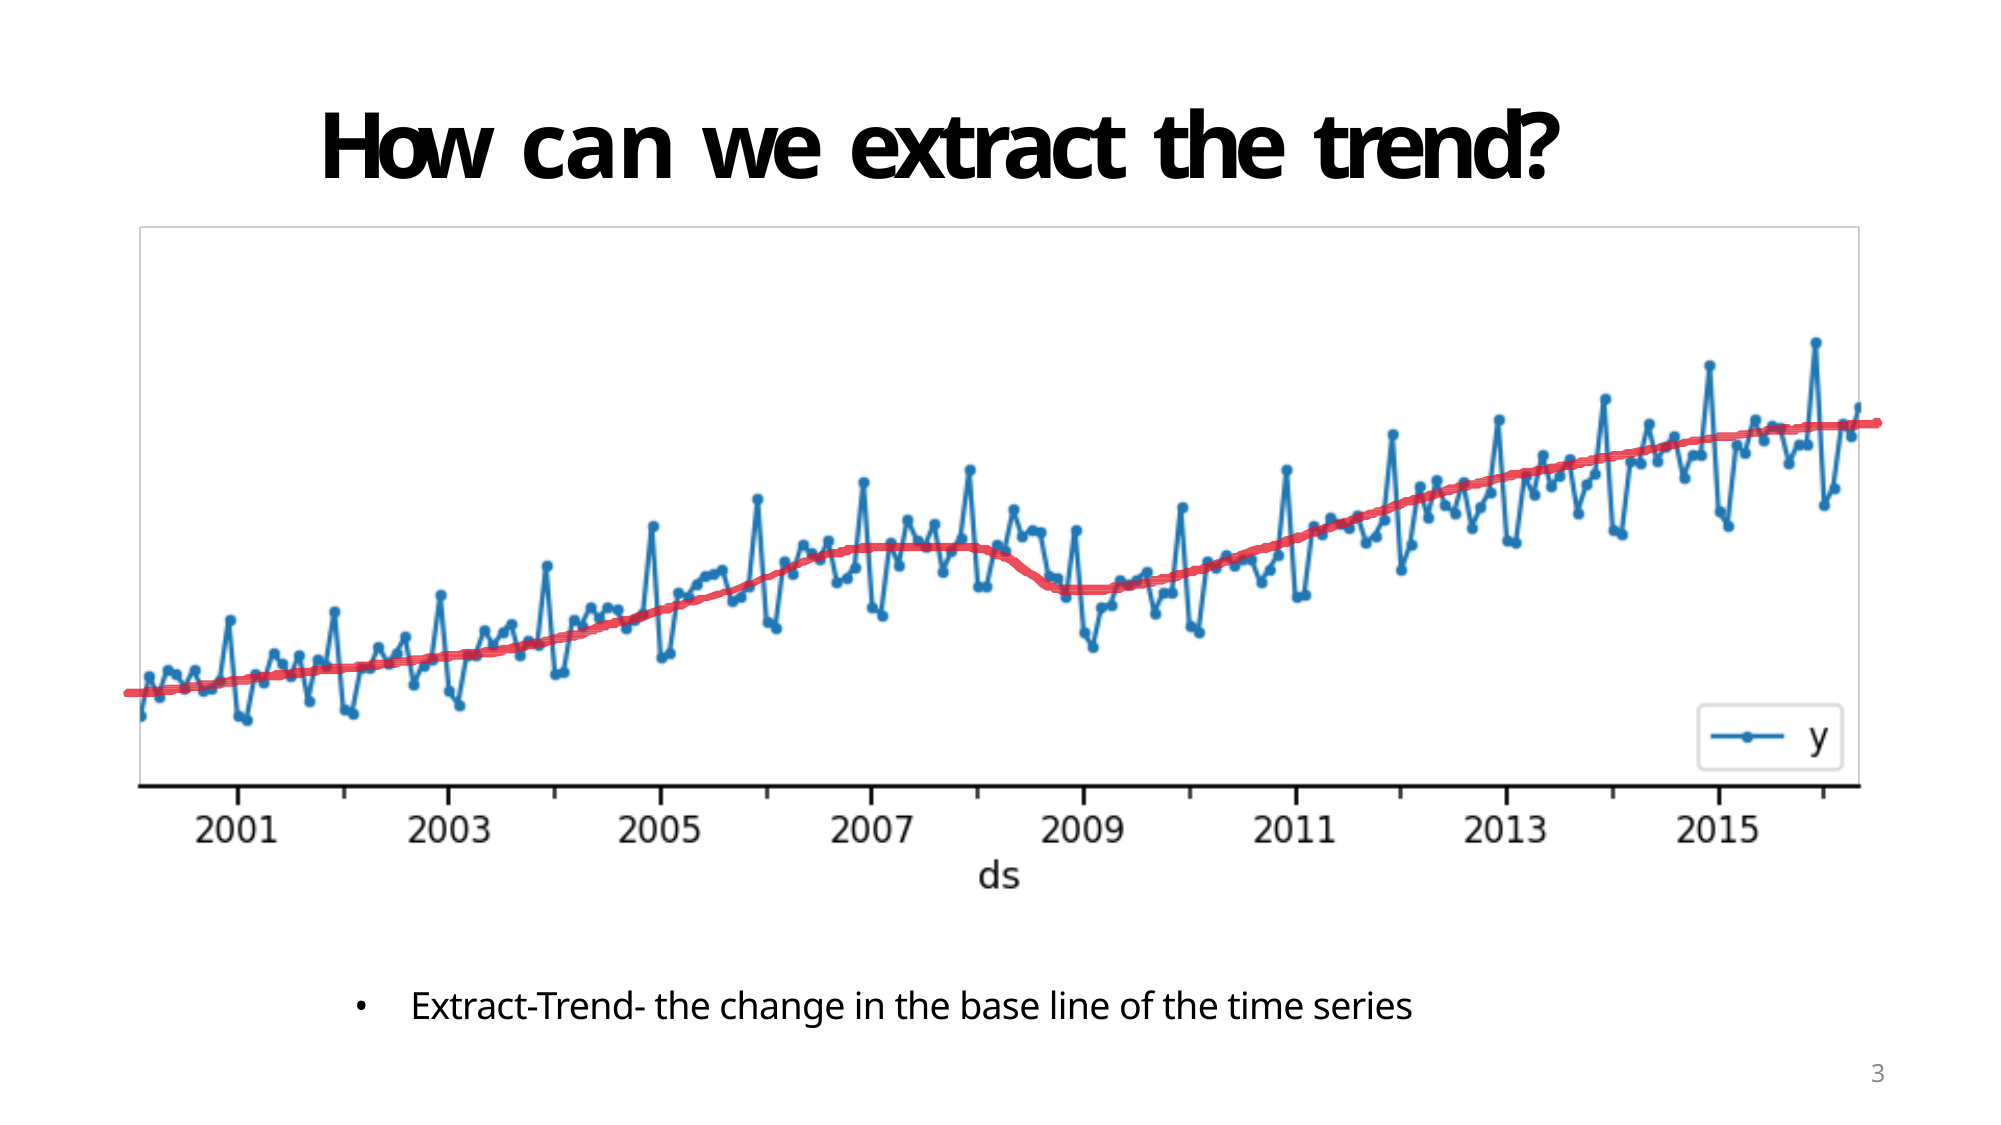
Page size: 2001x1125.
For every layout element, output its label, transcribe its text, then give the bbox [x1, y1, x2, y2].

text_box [123, 213, 1883, 912]
text_box Extract-Trend- the change in the base line of the time series [337, 974, 1601, 1035]
slide_number 3 [1850, 1055, 1894, 1125]
title How can we extract the trend? [116, 84, 1884, 275]
